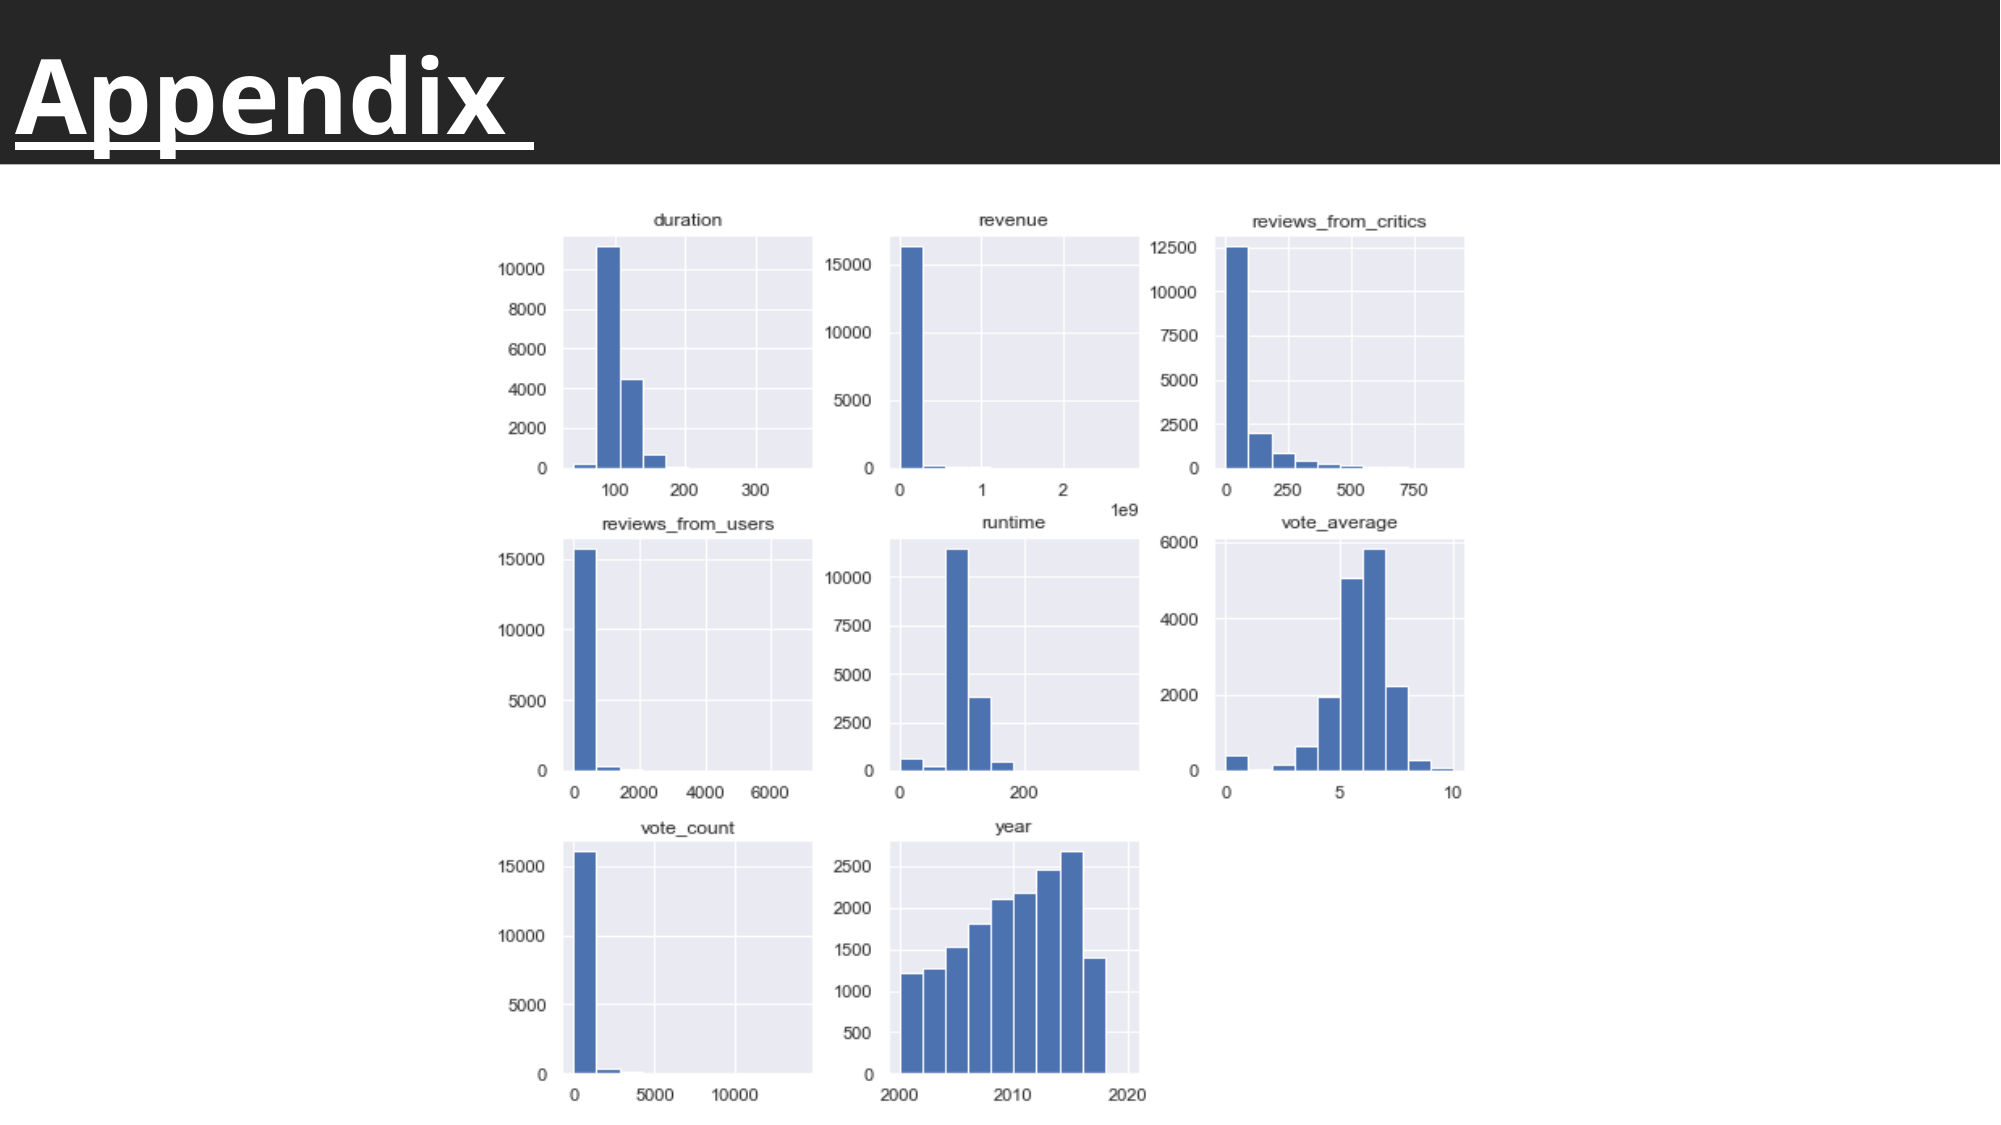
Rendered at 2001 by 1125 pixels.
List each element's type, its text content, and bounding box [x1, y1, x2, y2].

text_box Appendix [0, 0, 2000, 165]
picture [486, 203, 1476, 1115]
